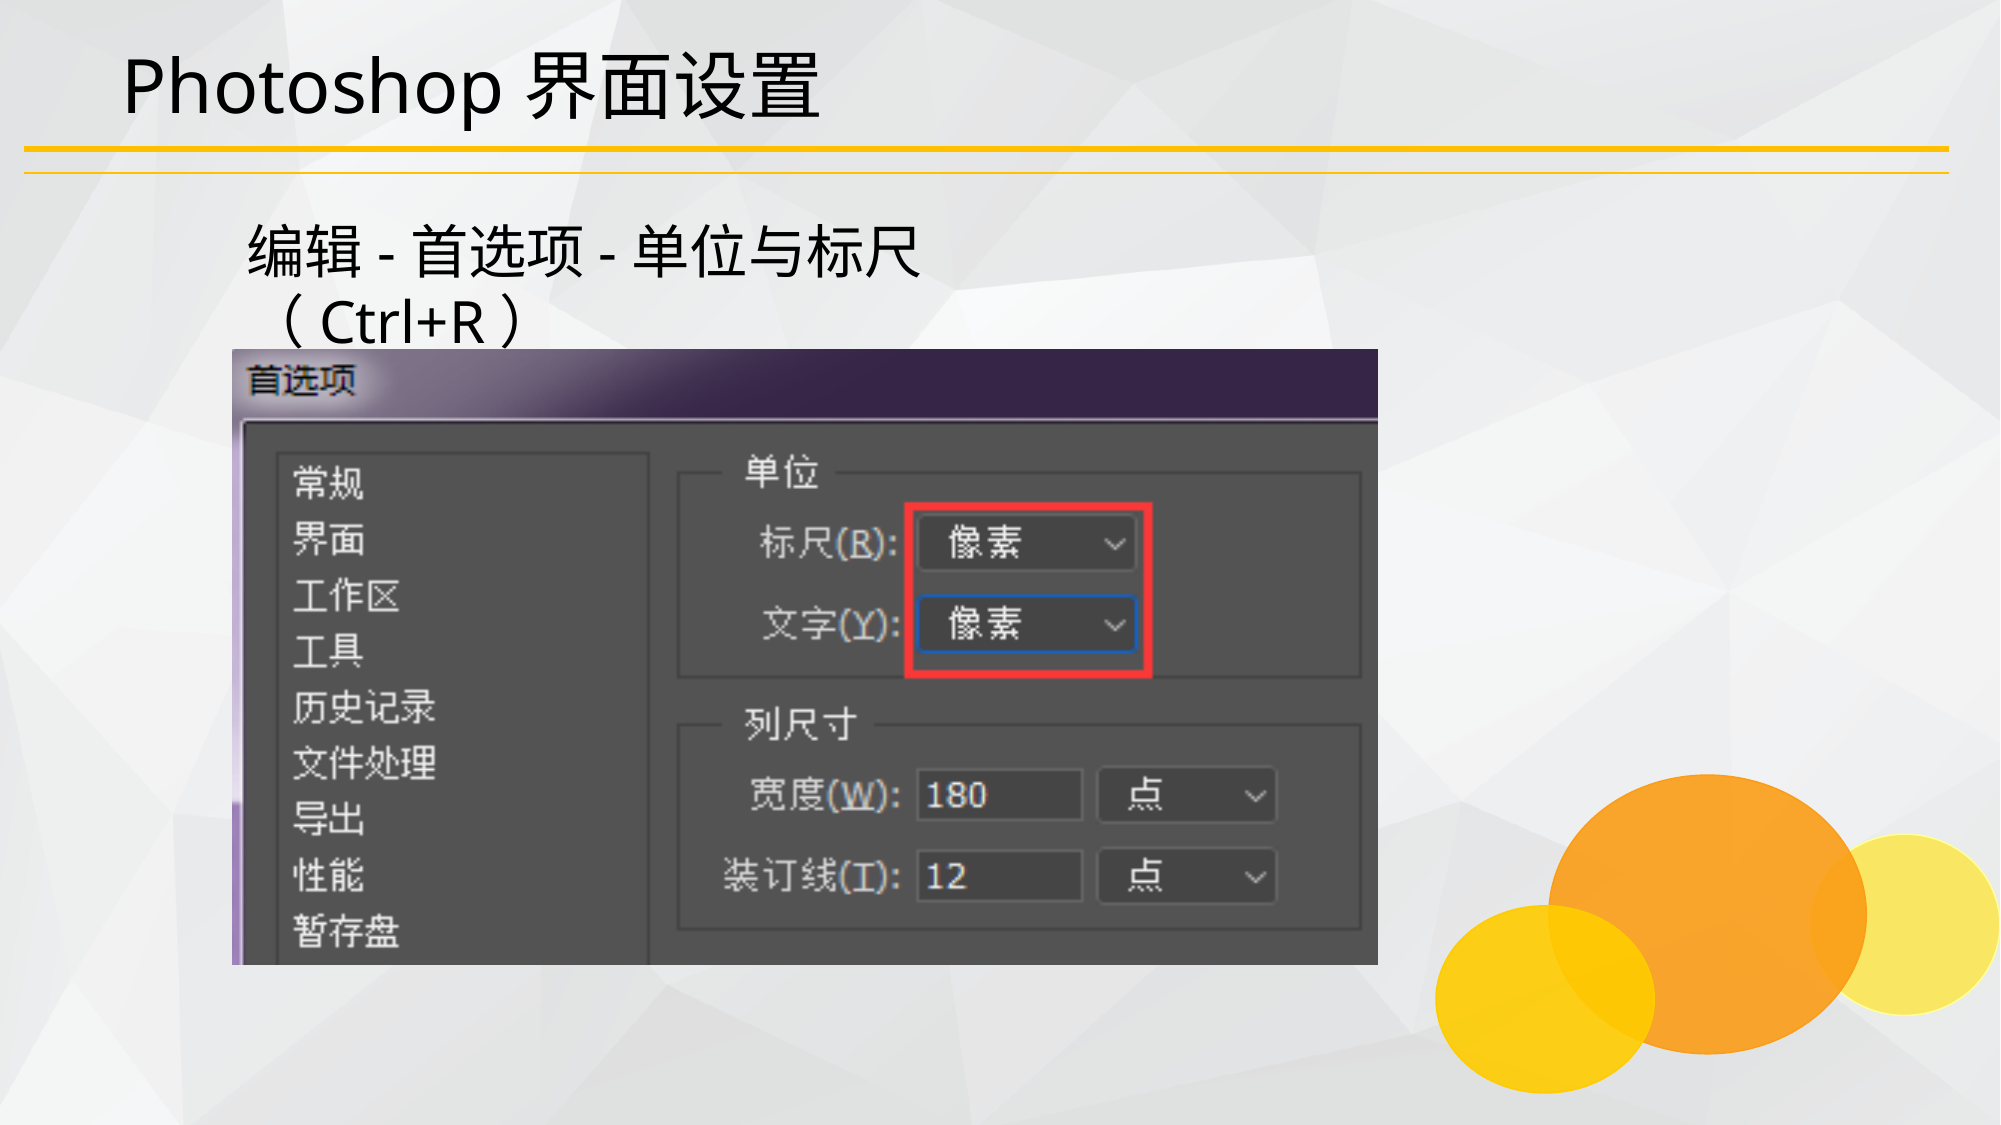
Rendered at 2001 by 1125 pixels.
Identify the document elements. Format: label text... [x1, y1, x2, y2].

picture [0, 0, 2001, 1125]
title Photoshop界面设置 [106, 30, 1780, 135]
text_box 编辑-首选项-单位与标尺（Ctrl+R） [232, 208, 1201, 348]
